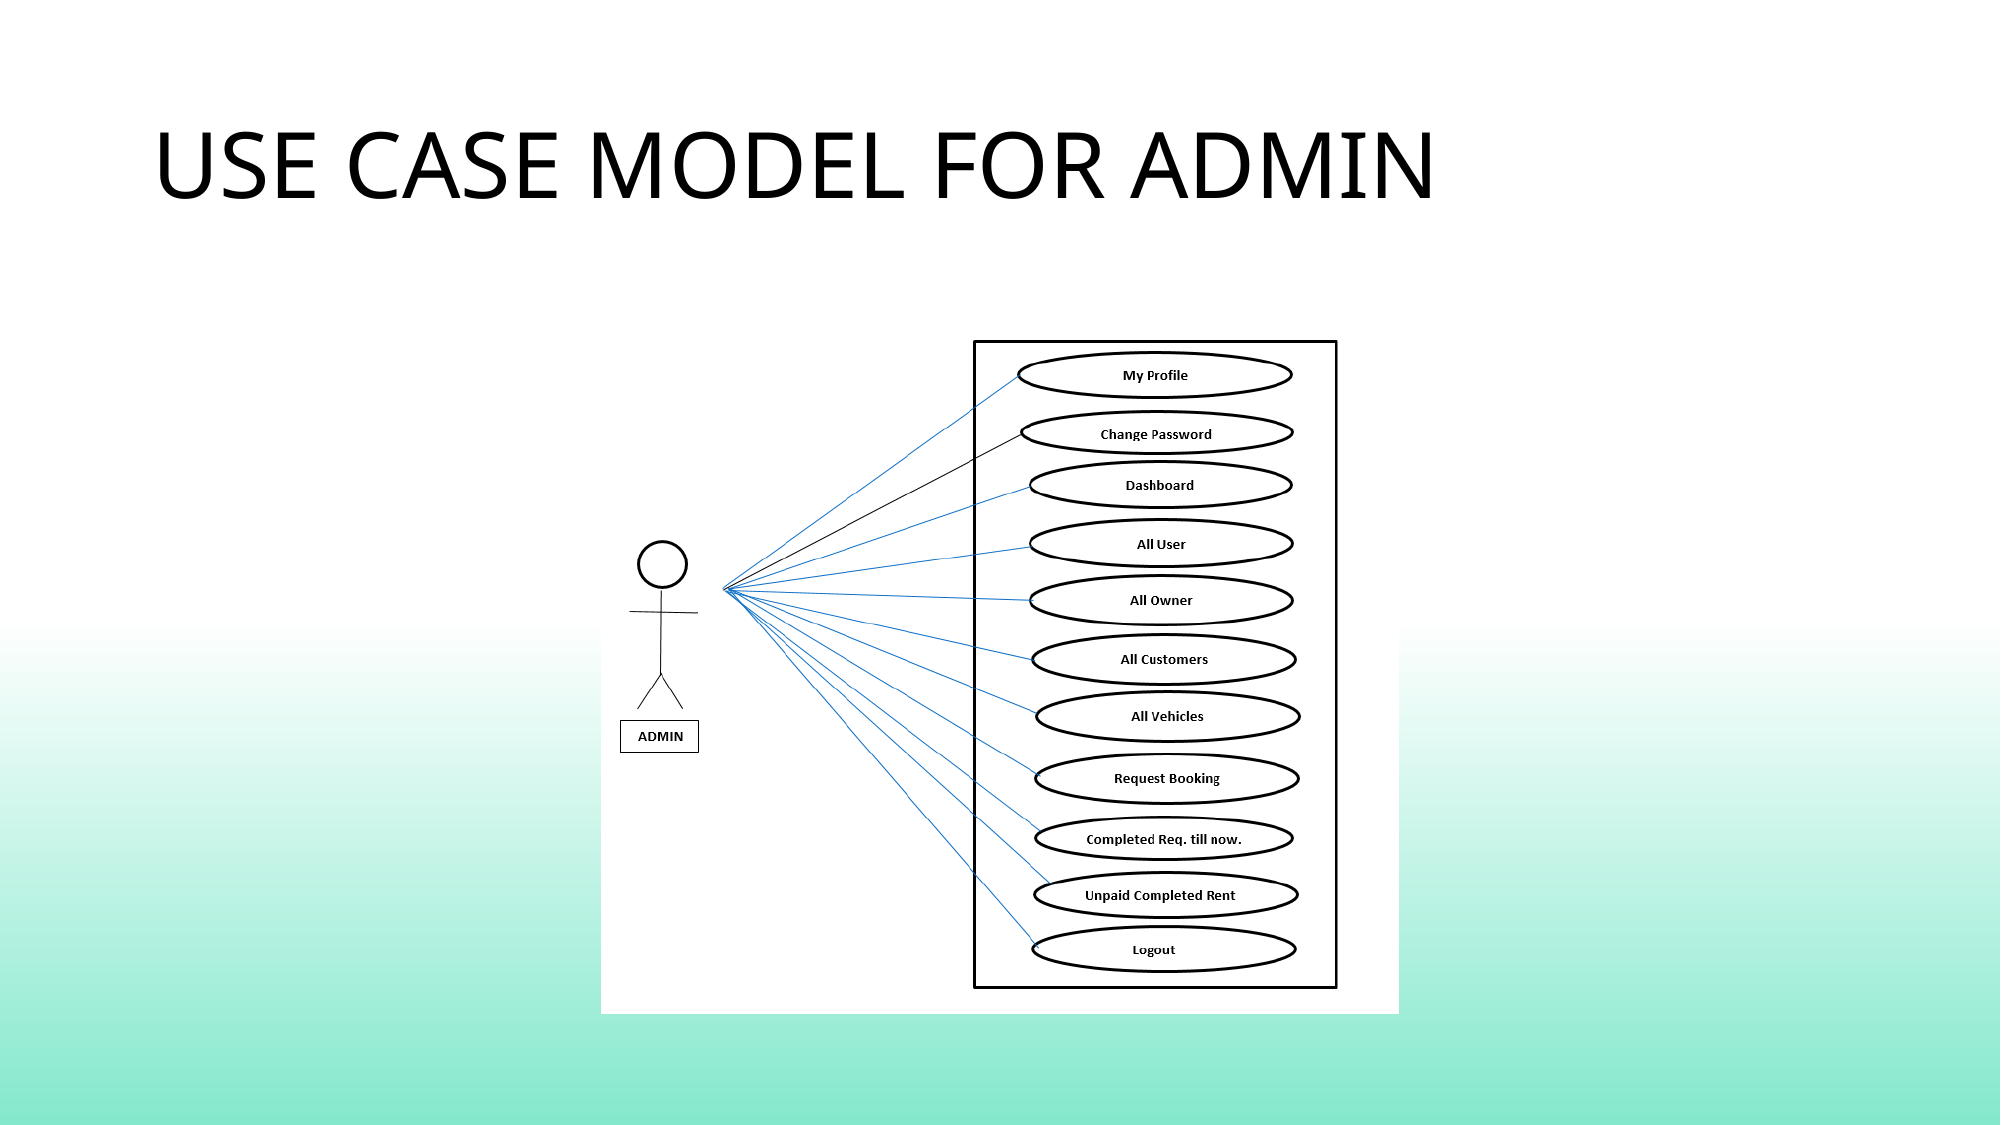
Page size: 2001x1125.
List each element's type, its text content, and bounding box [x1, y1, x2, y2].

title USE CASE MODEL FOR ADMIN [137, 59, 1863, 278]
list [601, 299, 1399, 1014]
